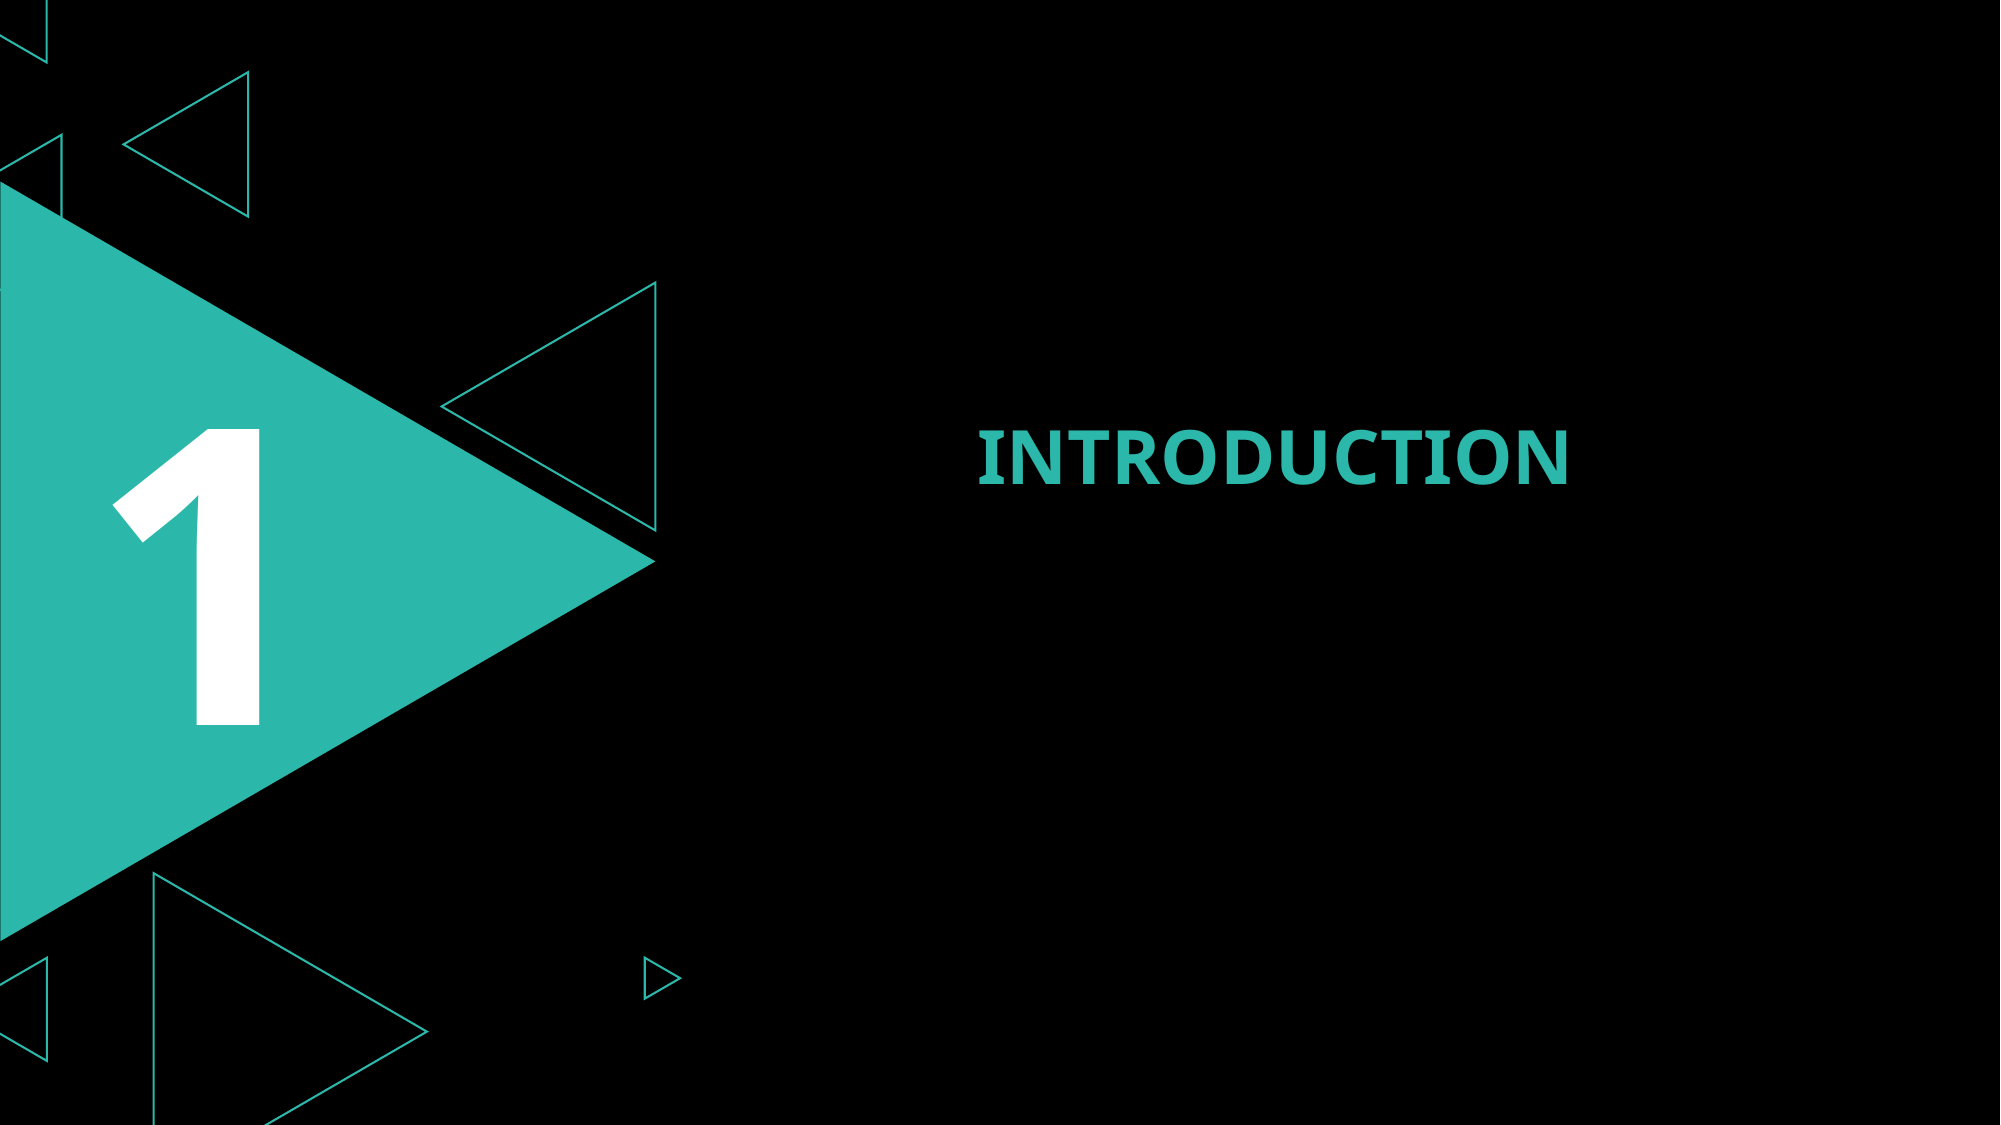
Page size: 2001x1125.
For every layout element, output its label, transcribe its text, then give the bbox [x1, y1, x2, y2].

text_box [0, 129, 953, 996]
text_box INTRODUCTION [962, 401, 1931, 507]
